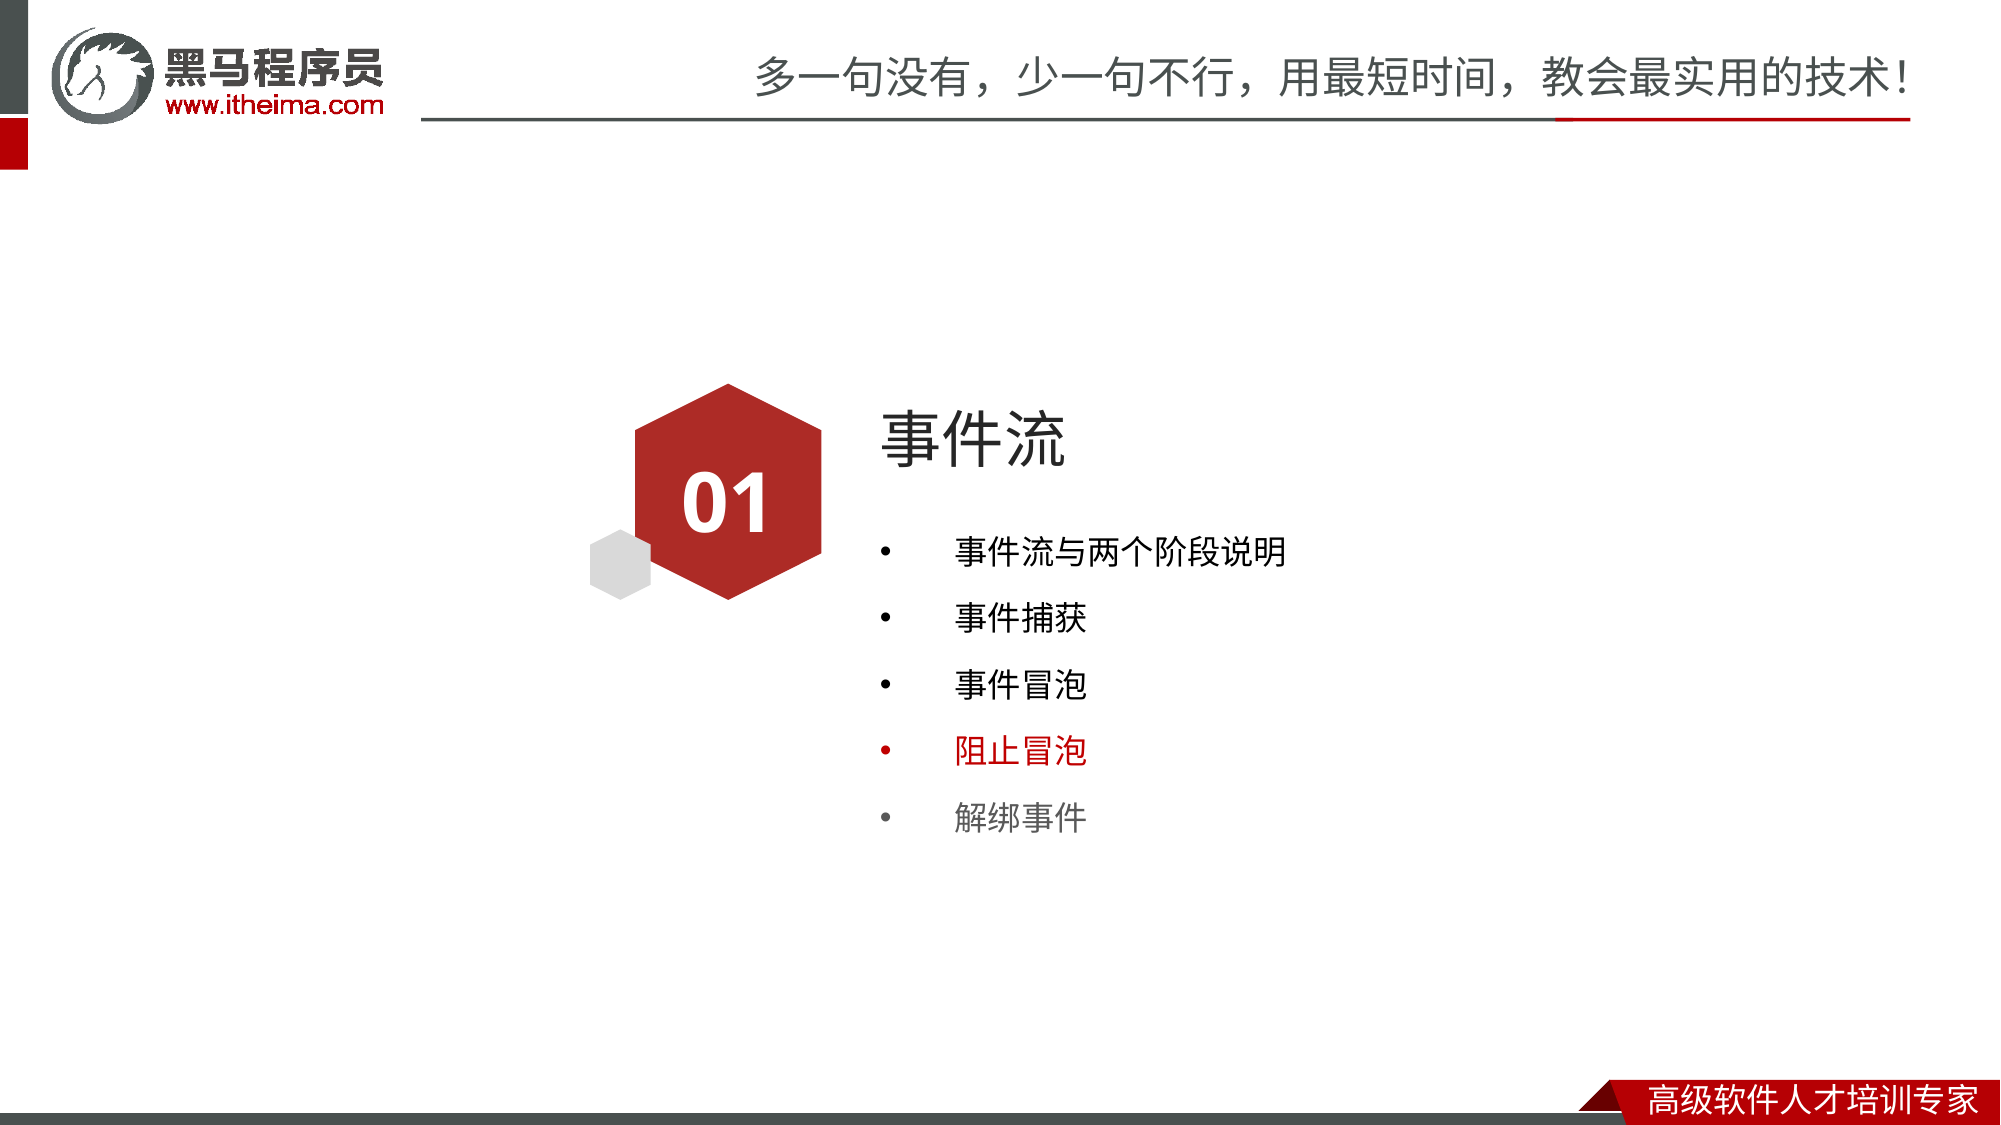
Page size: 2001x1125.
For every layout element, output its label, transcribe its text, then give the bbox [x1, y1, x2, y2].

list 01 [636, 404, 822, 594]
title 事件流 [864, 393, 1969, 484]
picture [50, 26, 384, 125]
list 事件流与两个阶段说明 事件捕获 事件冒泡 阻止冒泡 解绑事件 [864, 503, 1762, 837]
